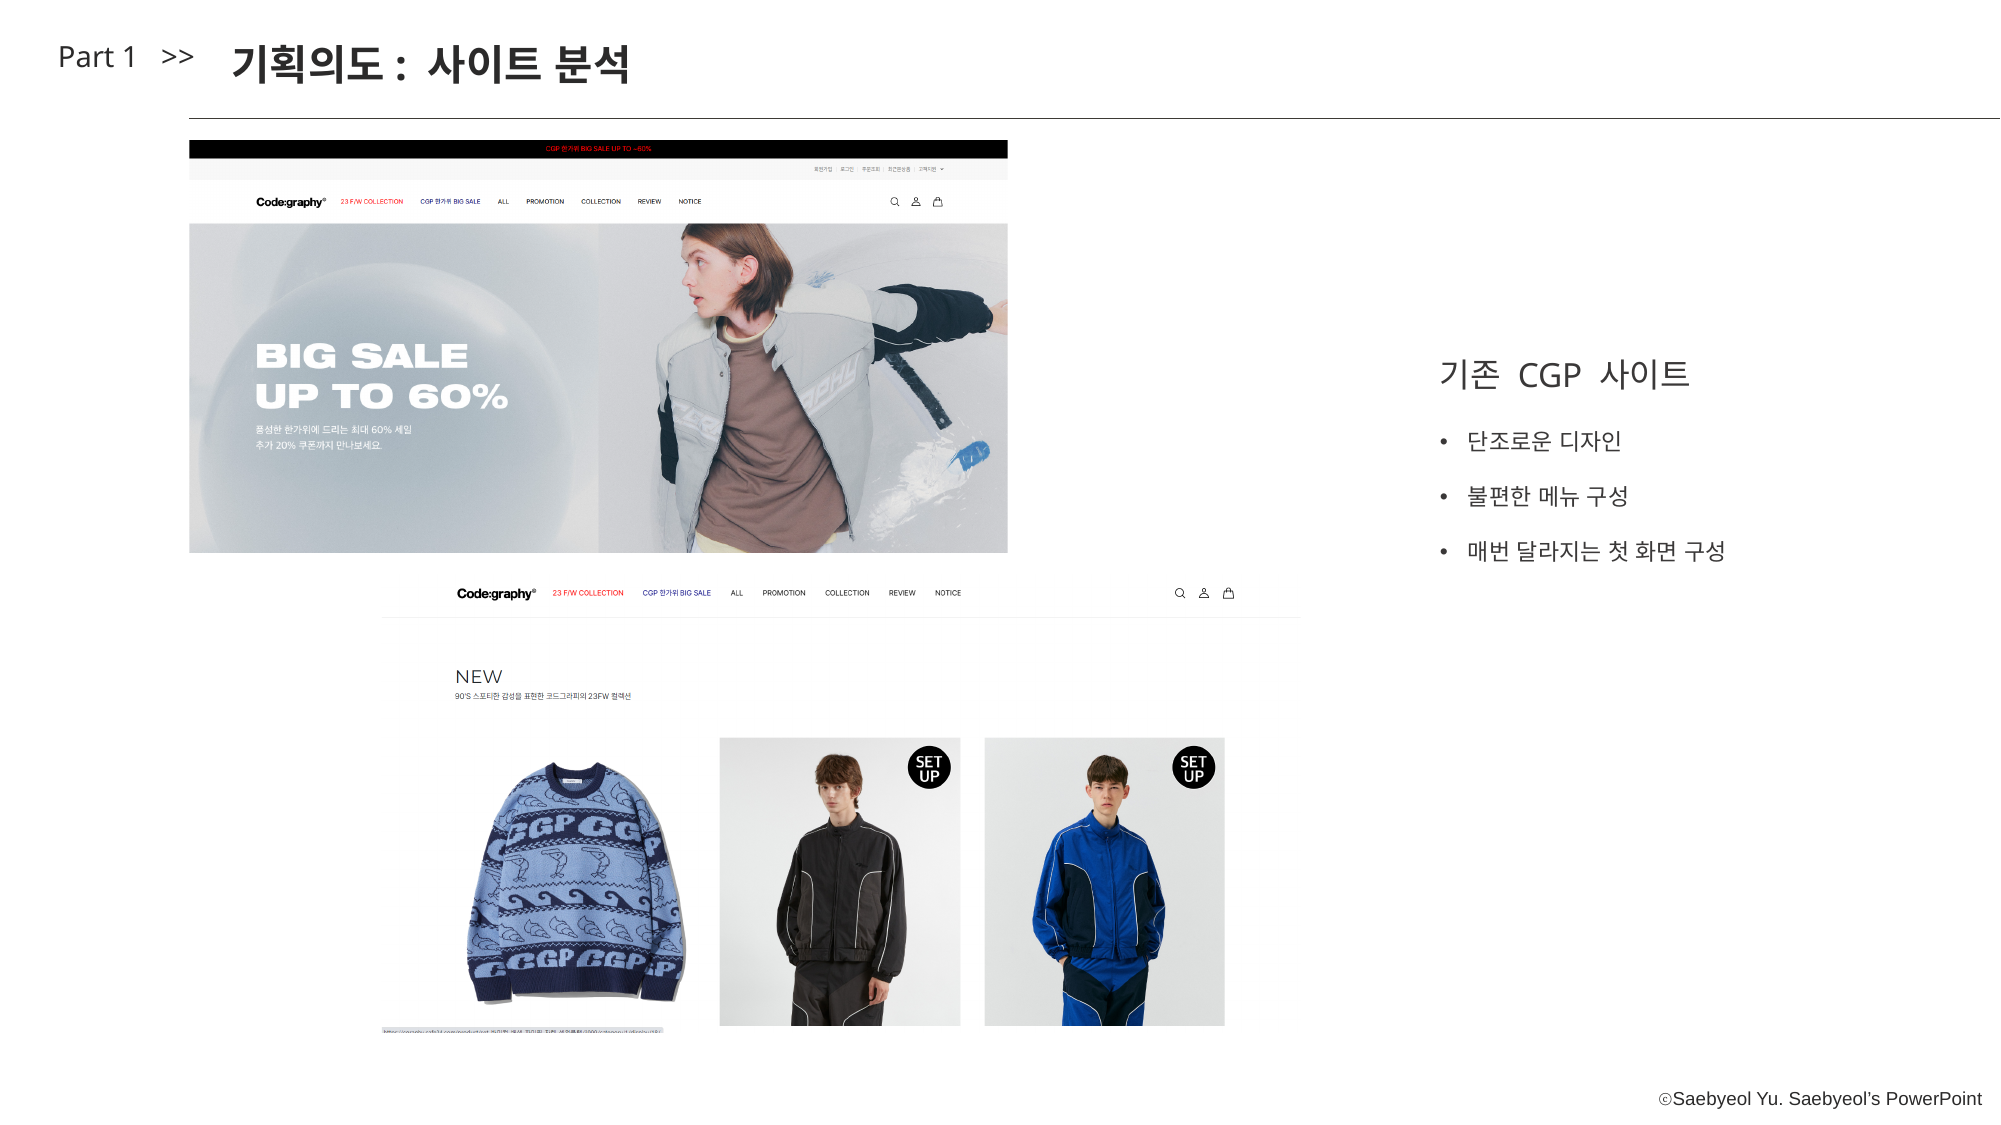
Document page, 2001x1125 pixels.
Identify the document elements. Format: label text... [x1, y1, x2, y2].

text_box 기획의도: 사이트 분석 [216, 31, 647, 97]
text_box Part 1 >> [43, 30, 210, 81]
text_box 기존 CGP 사이트 [1425, 346, 1757, 402]
text_box 단조로운 디자인 불편한 메뉴 구성 매번 달라지는 첫 화면 구성 [1425, 420, 1787, 573]
picture [381, 574, 1301, 1033]
picture [189, 140, 1008, 553]
